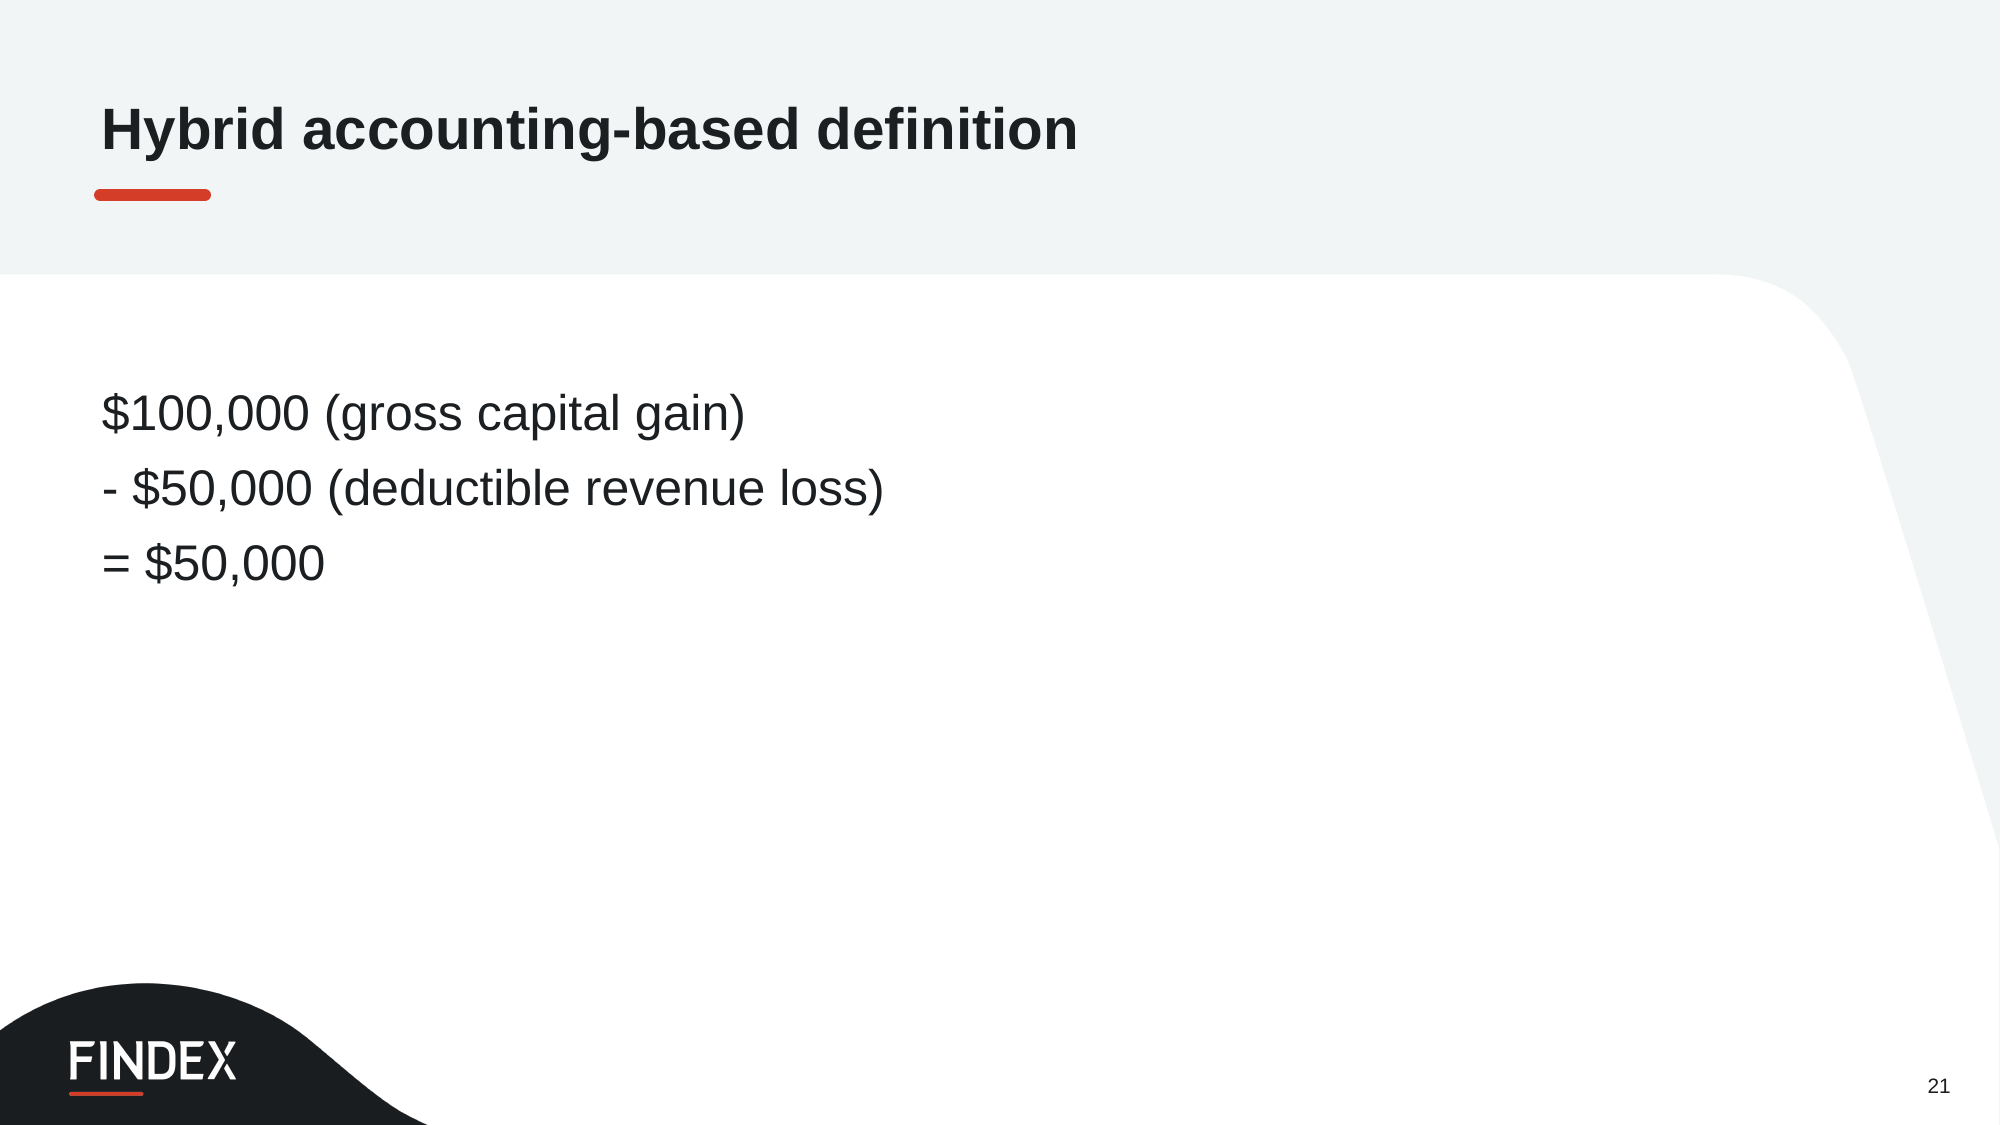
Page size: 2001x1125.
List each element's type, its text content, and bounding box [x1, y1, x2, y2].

list Hybrid accounting-based definition [87, 91, 1743, 196]
picture [0, 983, 456, 1125]
list $100,000 (gross capital gain) - $50,000 (deductible revenue loss) = $50,000 [87, 299, 1743, 943]
